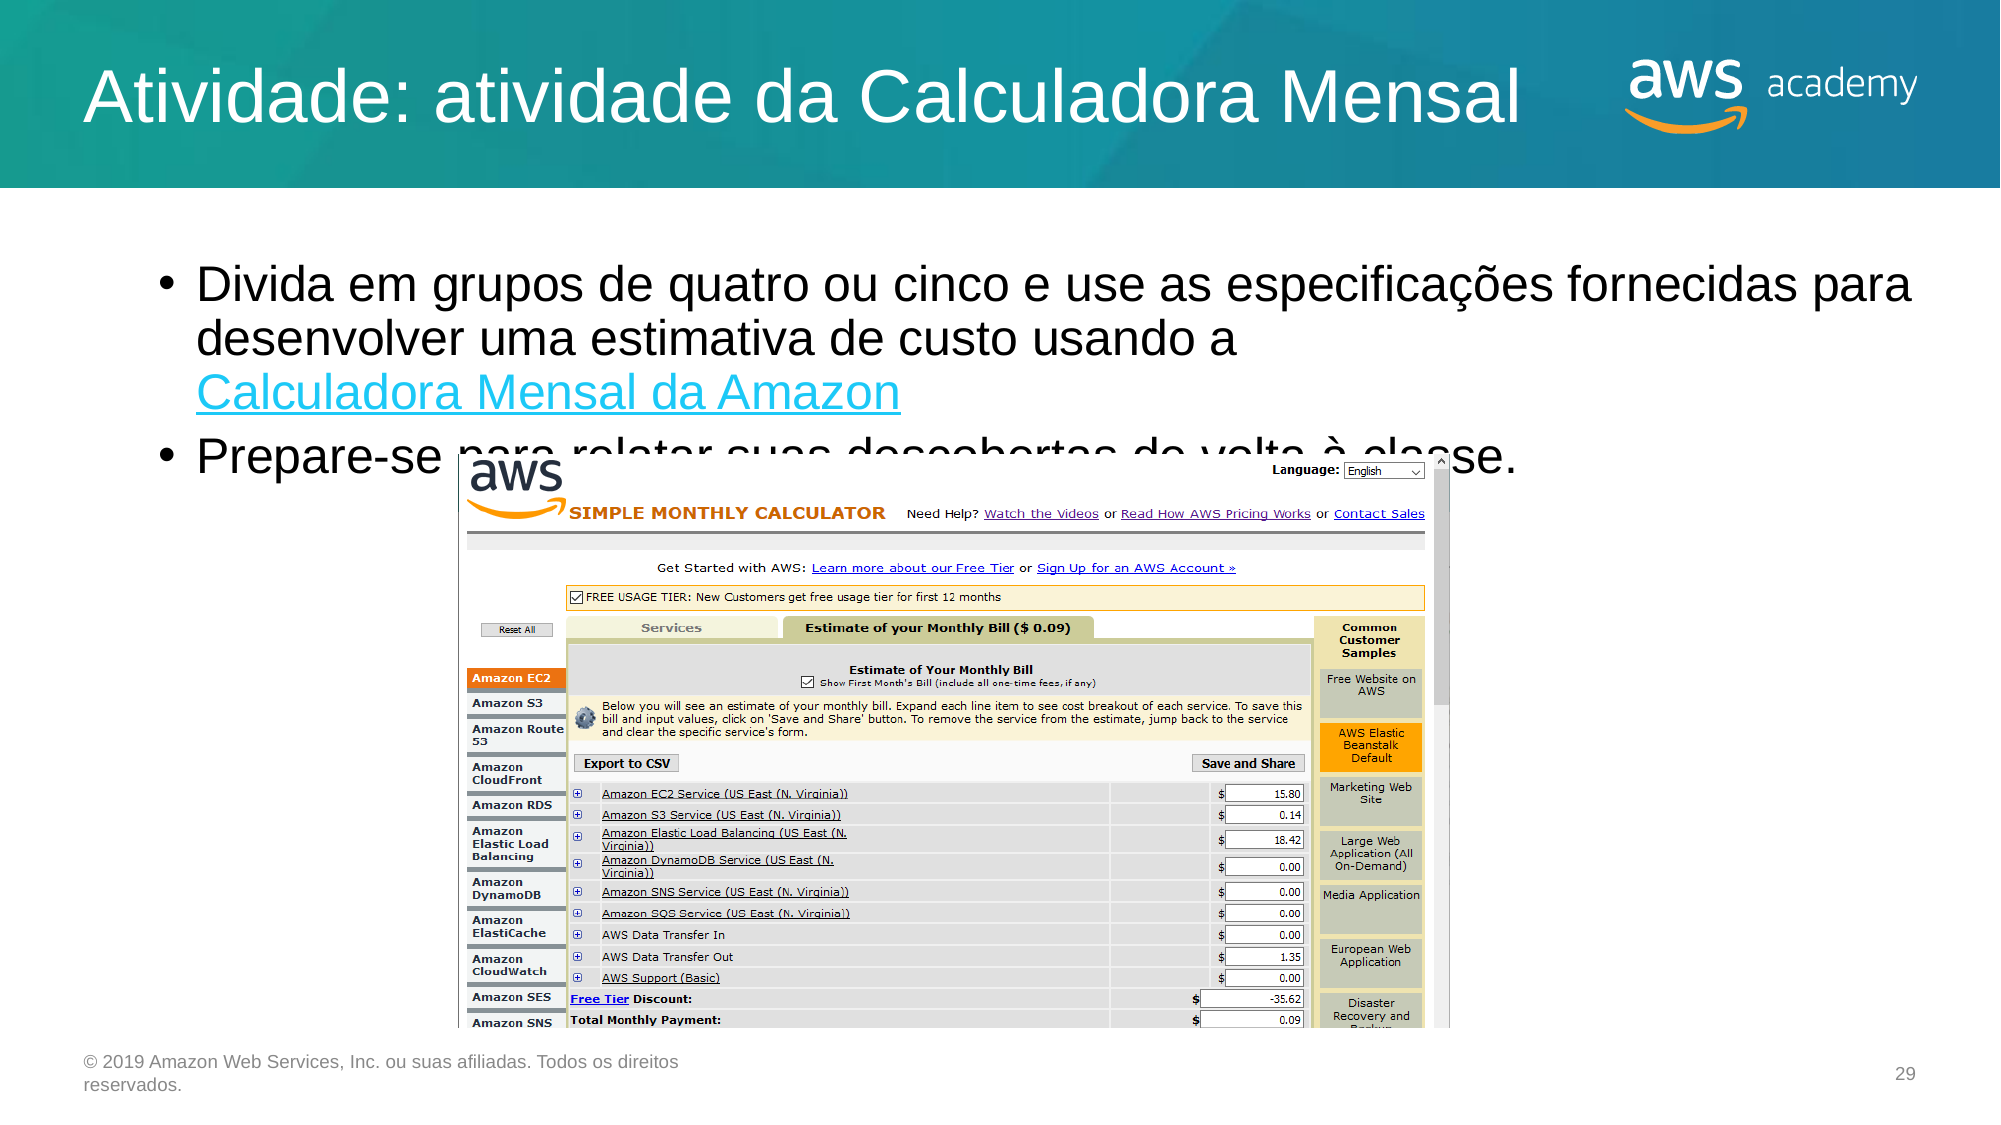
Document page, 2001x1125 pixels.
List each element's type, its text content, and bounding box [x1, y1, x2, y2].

title Atividade: atividade da Calculadora Mensal [68, 59, 1551, 138]
list Divida em grupos de quatro ou cinco e use as especificações fornecidas para desenvolver uma estimativa de custo usando a Calculadora Mensal da Amazon Prepare-se para relatar suas descobertas de volta à classe. [68, 250, 1932, 1014]
footer © 2019 Amazon Web Services, Inc. ou suas afiliadas. Todos os direitos reservados. [68, 1042, 775, 1103]
picture [0, 0, 2000, 188]
slide_number 29 [1481, 1042, 1932, 1103]
picture [458, 454, 1451, 1029]
